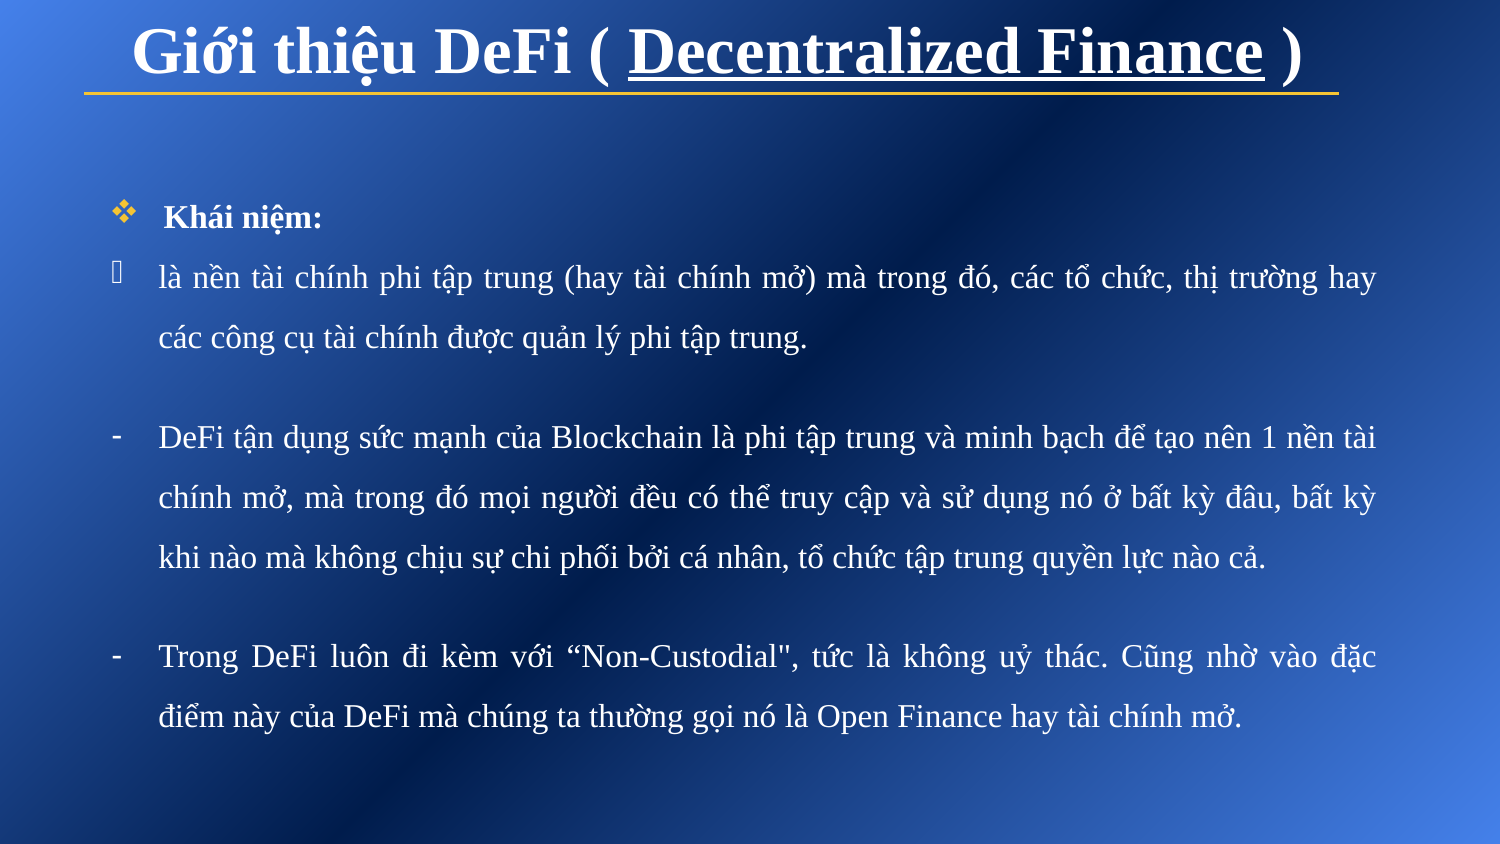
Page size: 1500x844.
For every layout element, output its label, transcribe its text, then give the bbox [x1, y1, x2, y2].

text_box Khái niệm: là nền tài chính phi tập trung (hay tài chính mở) mà trong đó, các tổ chức, thị trường hay các công cụ tài chính được quản lý phi tập trung. DeFi tận dụng sức mạnh của Blockchain là phi tập trung và minh bạch để tạo nên 1 nền tài chính mở, mà trong đó mọi người đều có thể truy cập và sử dụng nó ở bất kỳ đâu, bất kỳ khi nào mà không chịu sự chi phối bởi cá nhân, tổ chức tập trung quyền lực nào cả. Trong DeFi luôn đi kèm với “Non-Custodial", tức là không uỷ thác. Cũng nhờ vào đặc điểm này của DeFi mà chúng ta thường gọi nó là Open Finance hay tài chính mở. [73, 108, 1394, 777]
title Giới thiệu DeFi ( Decentralized Finance ) [116, 0, 1500, 94]
